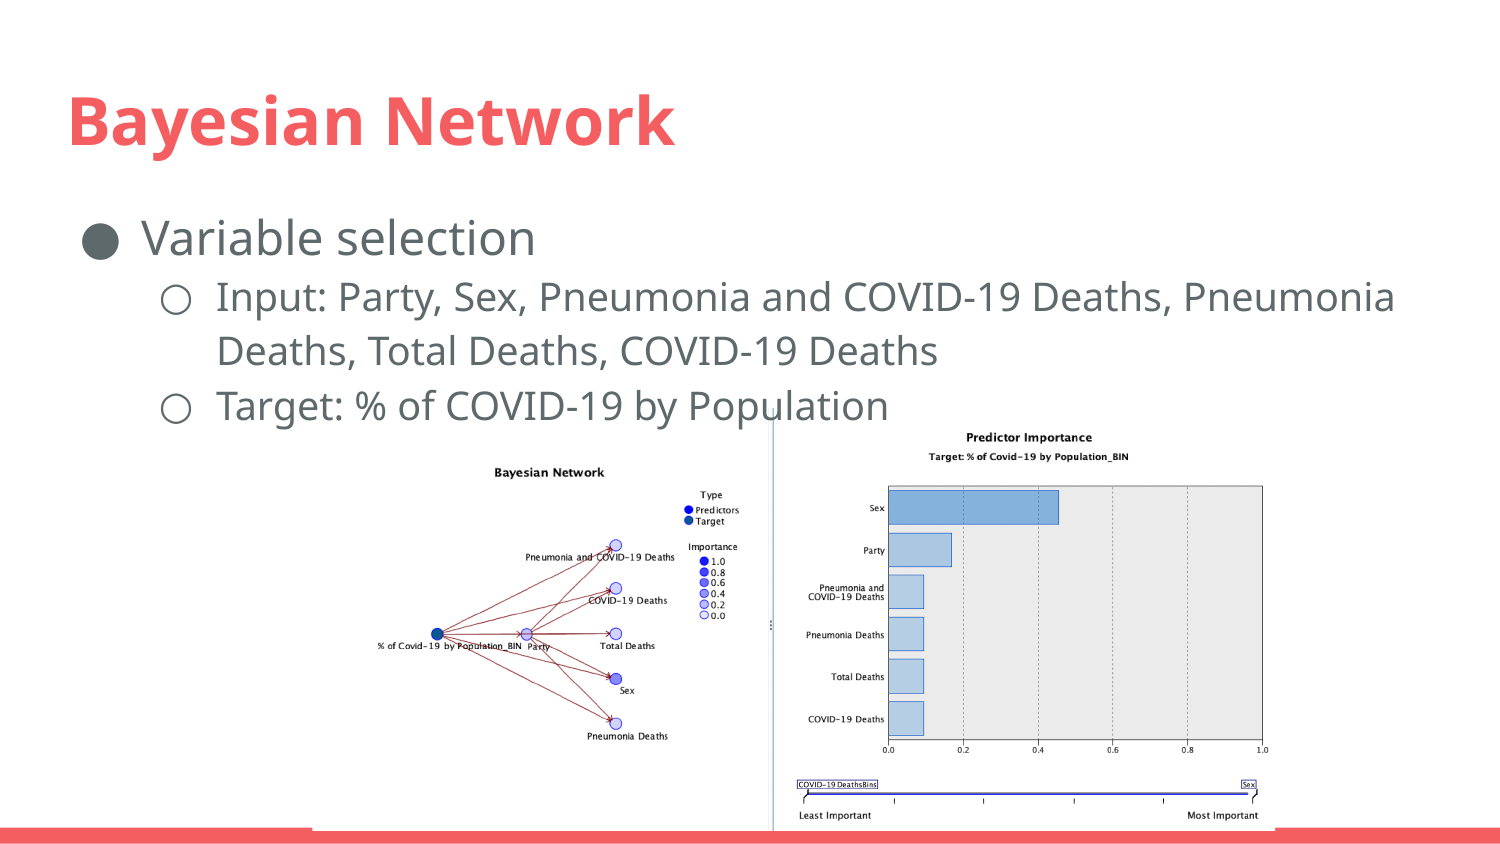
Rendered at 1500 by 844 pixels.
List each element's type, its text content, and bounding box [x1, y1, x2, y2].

picture [311, 408, 1276, 832]
list Variable selection Input: Party, Sex, Pneumonia and COVID-19 Deaths, Pneumonia Deaths, Total Deaths, COVID-19 Deaths Target: % of COVID-19 by Population [51, 183, 1449, 744]
title Bayesian Network [51, 64, 1449, 167]
